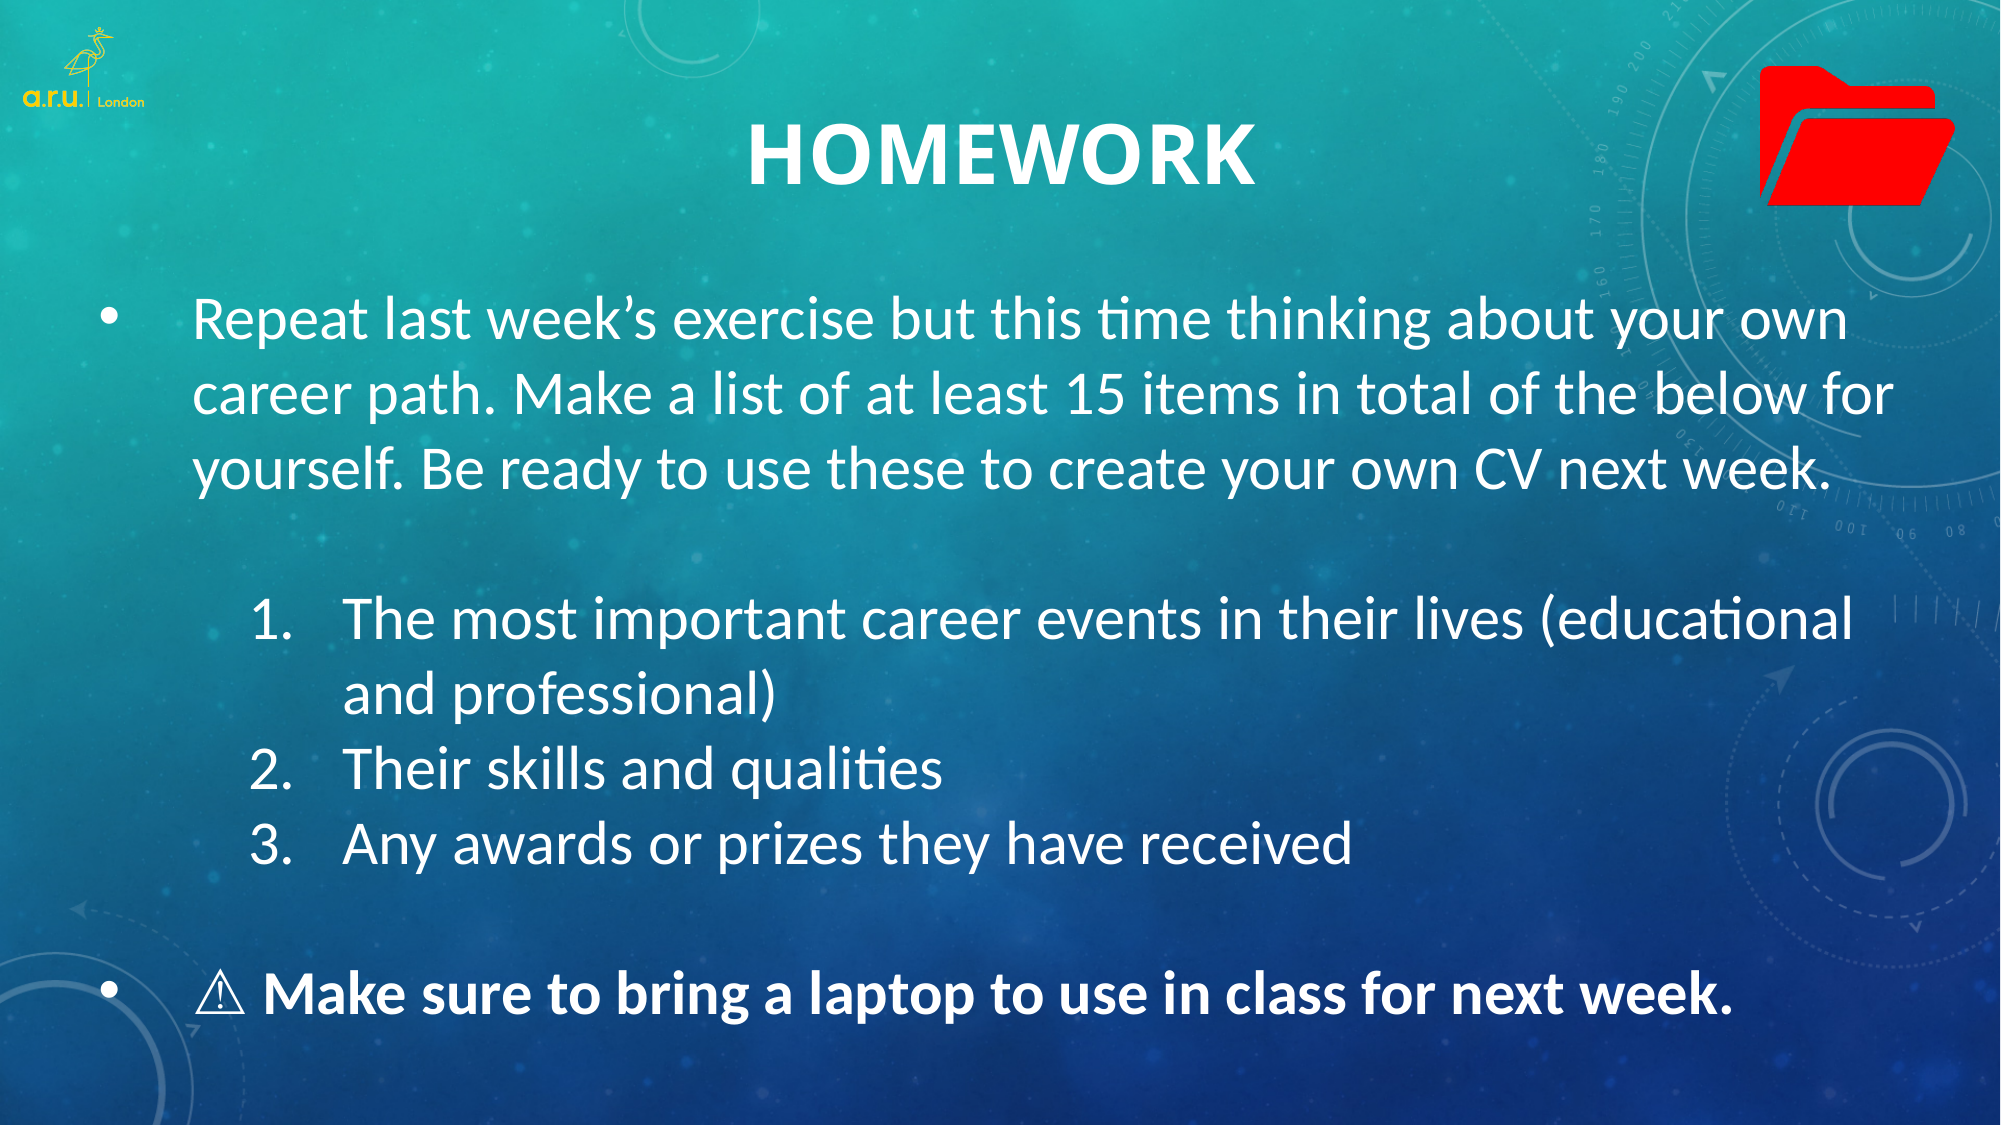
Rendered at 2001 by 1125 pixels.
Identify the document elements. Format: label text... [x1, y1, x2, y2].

picture [0, 0, 2001, 1125]
title HOMEWORK [169, 31, 1731, 194]
text_box Repeat last week’s exercise but this time thinking about your own career path. Make a list of at least 15 items in total of the below for yourself. Be ready to use these to create your own CV next week. The most important career events in their lives (educational and professional) Their skills and qualities Any awards or prizes they have received ⚠️ Make sure to bring a laptop to use in class for next week. [83, 194, 1964, 1125]
